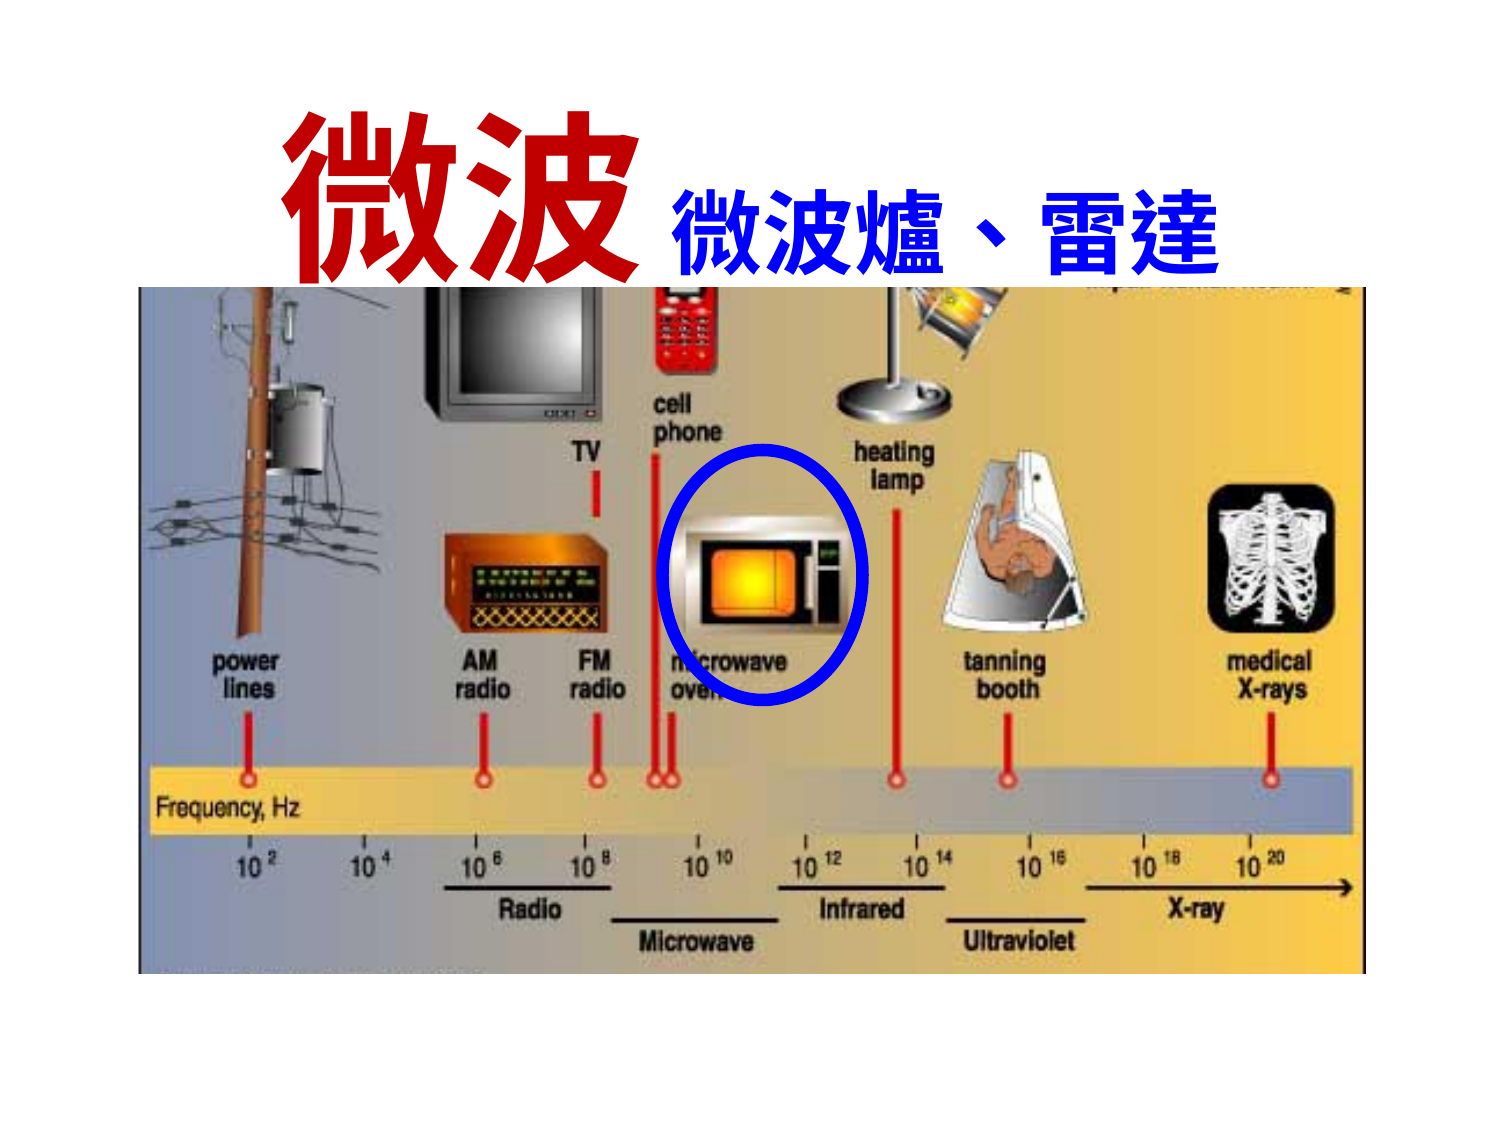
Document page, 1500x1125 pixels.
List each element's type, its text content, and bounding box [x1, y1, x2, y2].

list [136, 286, 1367, 975]
title 微波 微波爐、雷達 [112, 99, 1388, 288]
